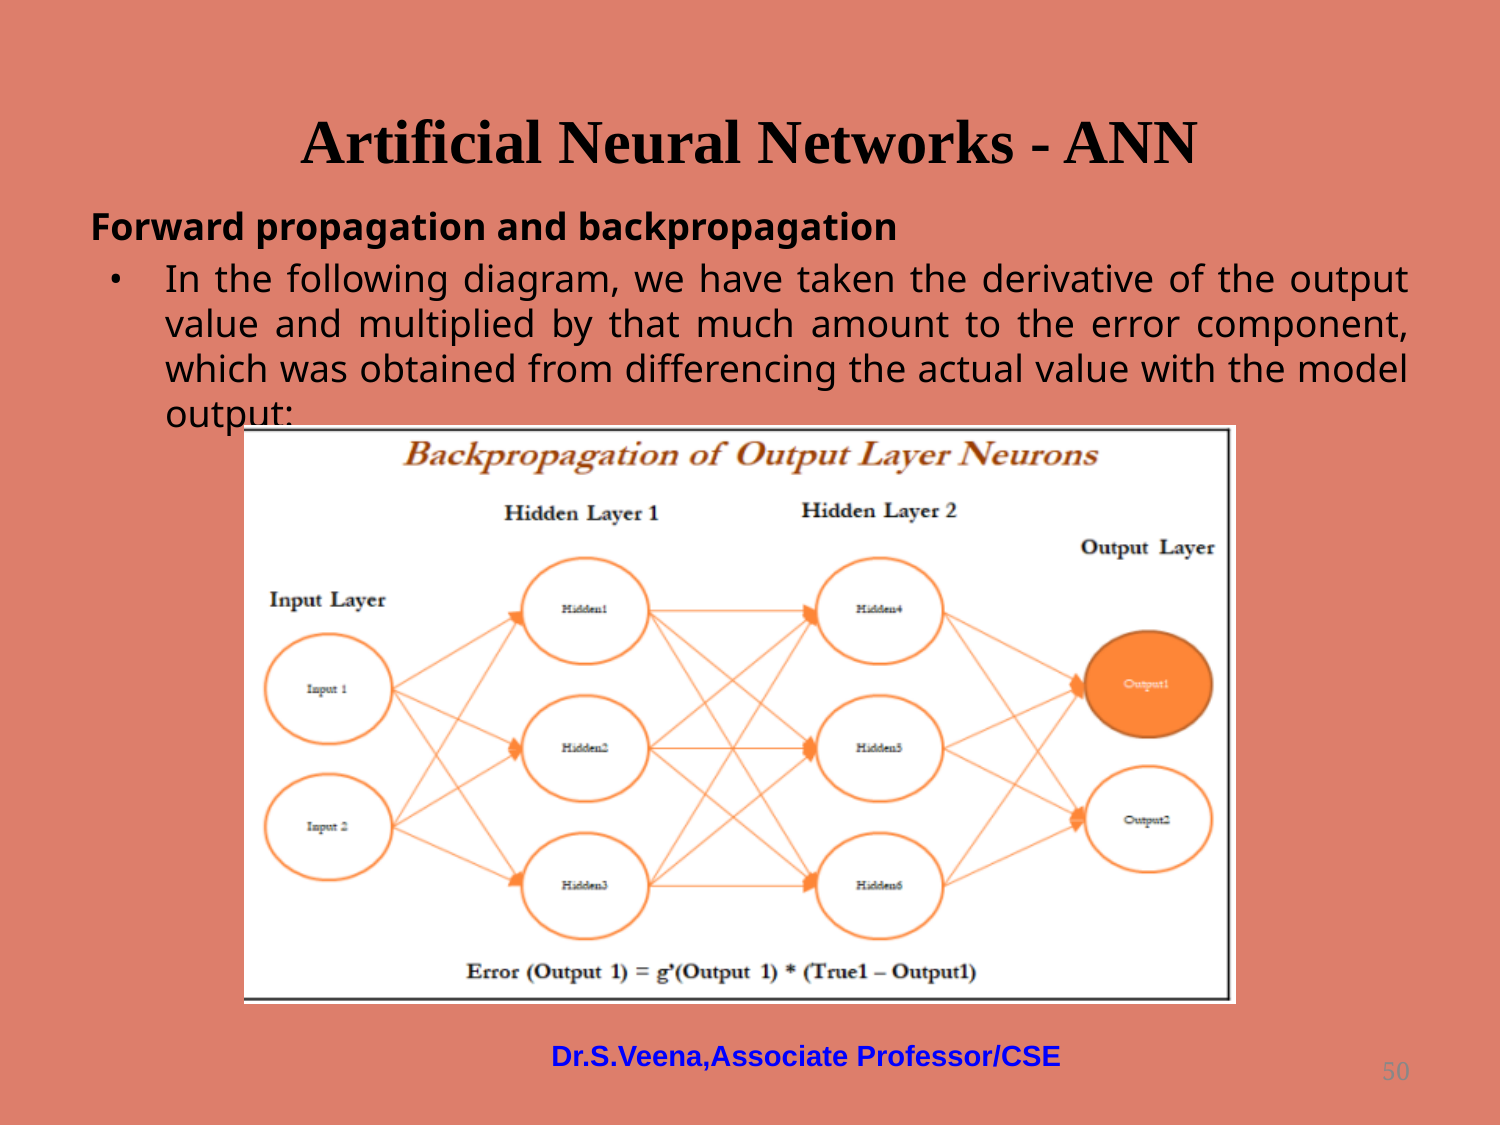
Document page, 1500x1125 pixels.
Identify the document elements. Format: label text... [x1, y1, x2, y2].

slide_number ‹#› [1101, 1042, 1425, 1103]
picture [244, 425, 1236, 1004]
title Artificial Neural Networks - ANN [75, 45, 1425, 195]
list Forward propagation and backpropagation In the following diagram, we have taken the derivative of the output value and multiplied by that much amount to the error component, which was obtained from differencing the actual value with the model output: [75, 195, 1425, 993]
footer Dr.S.Veena,Associate Professor/CSE [512, 1042, 1101, 1103]
